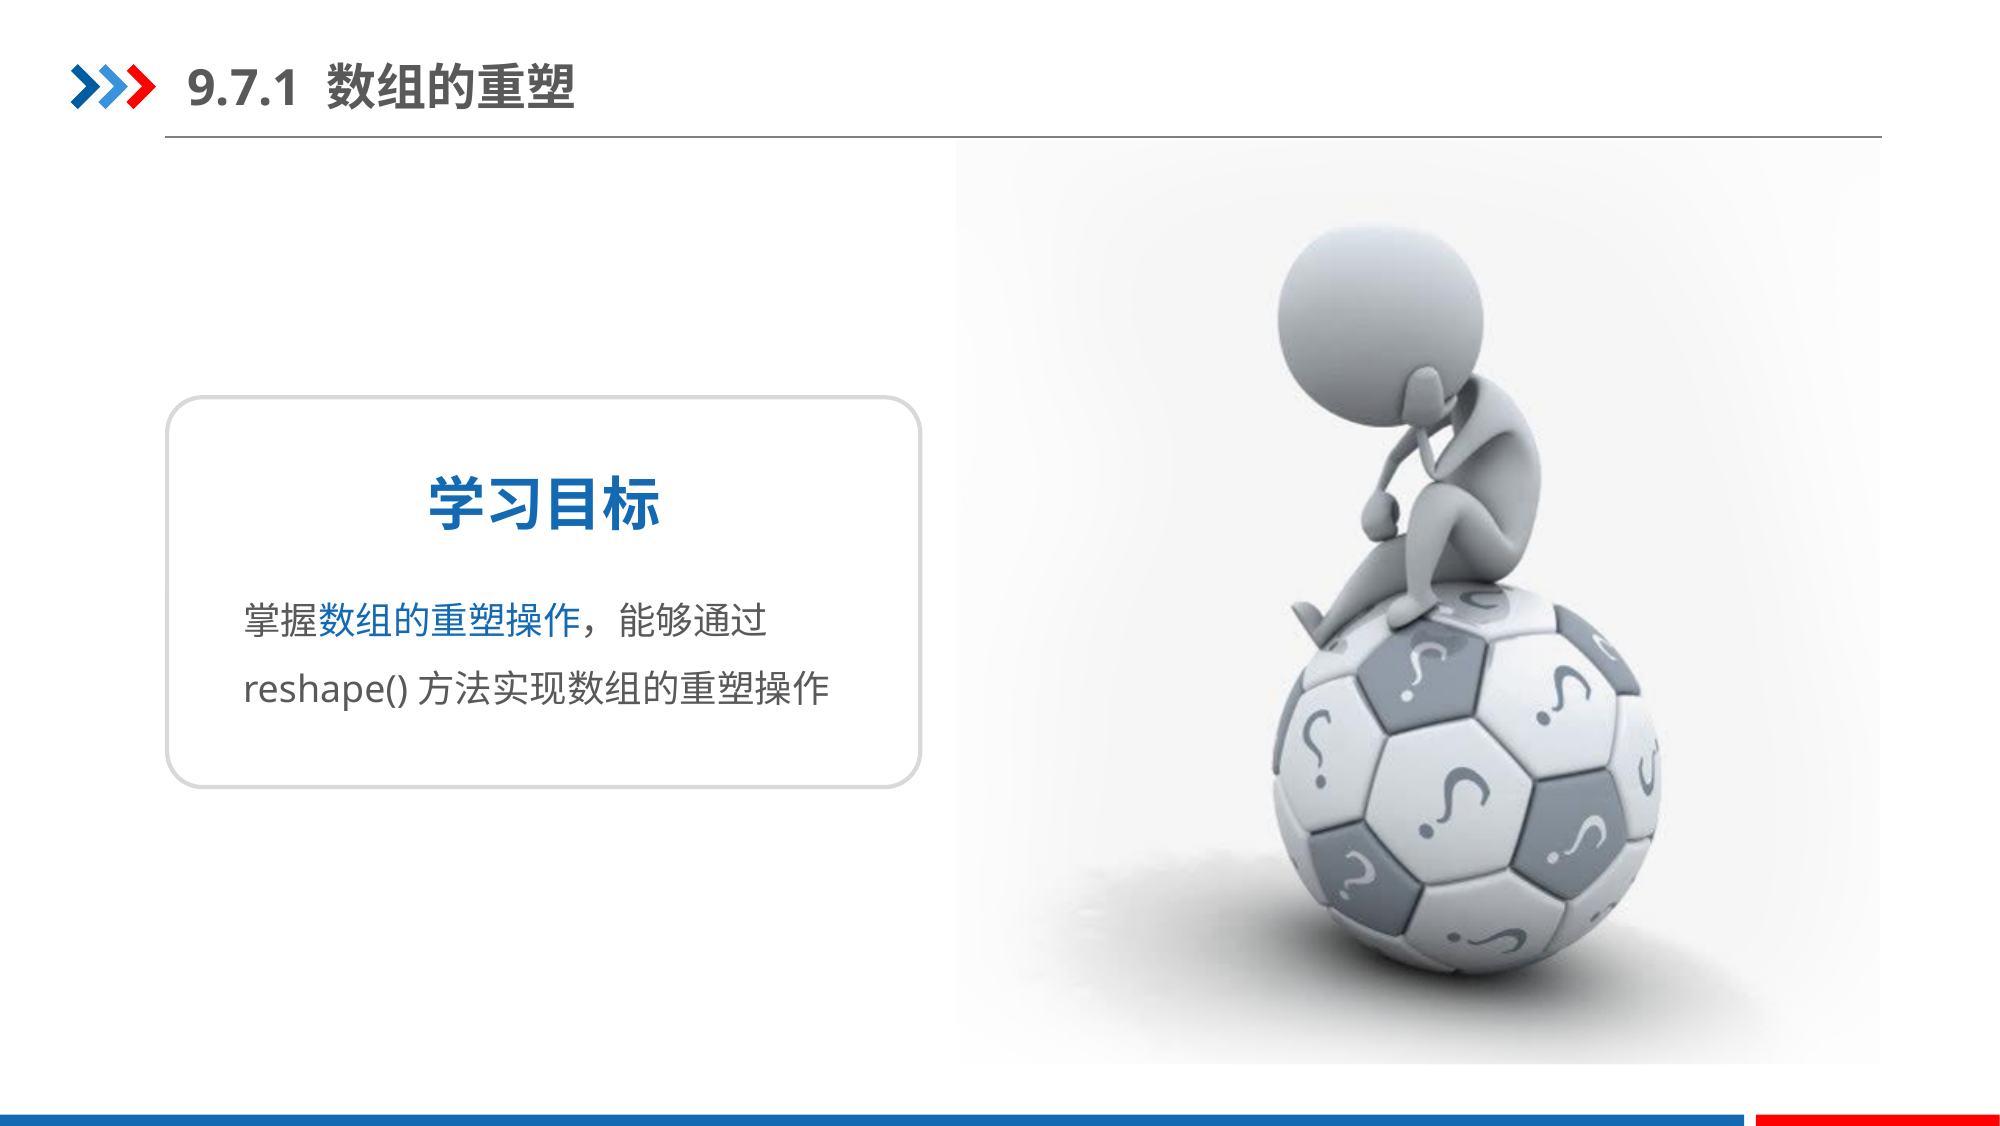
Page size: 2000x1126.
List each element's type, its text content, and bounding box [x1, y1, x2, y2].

text_box 学习目标 [167, 459, 921, 545]
text_box 掌握数组的重塑操作，能够通过reshape()方法实现数组的重塑操作 [228, 567, 859, 717]
picture [954, 140, 1881, 1066]
text_box 9.7.1 数组的重塑 [187, 43, 1024, 127]
text_box [164, 395, 923, 790]
